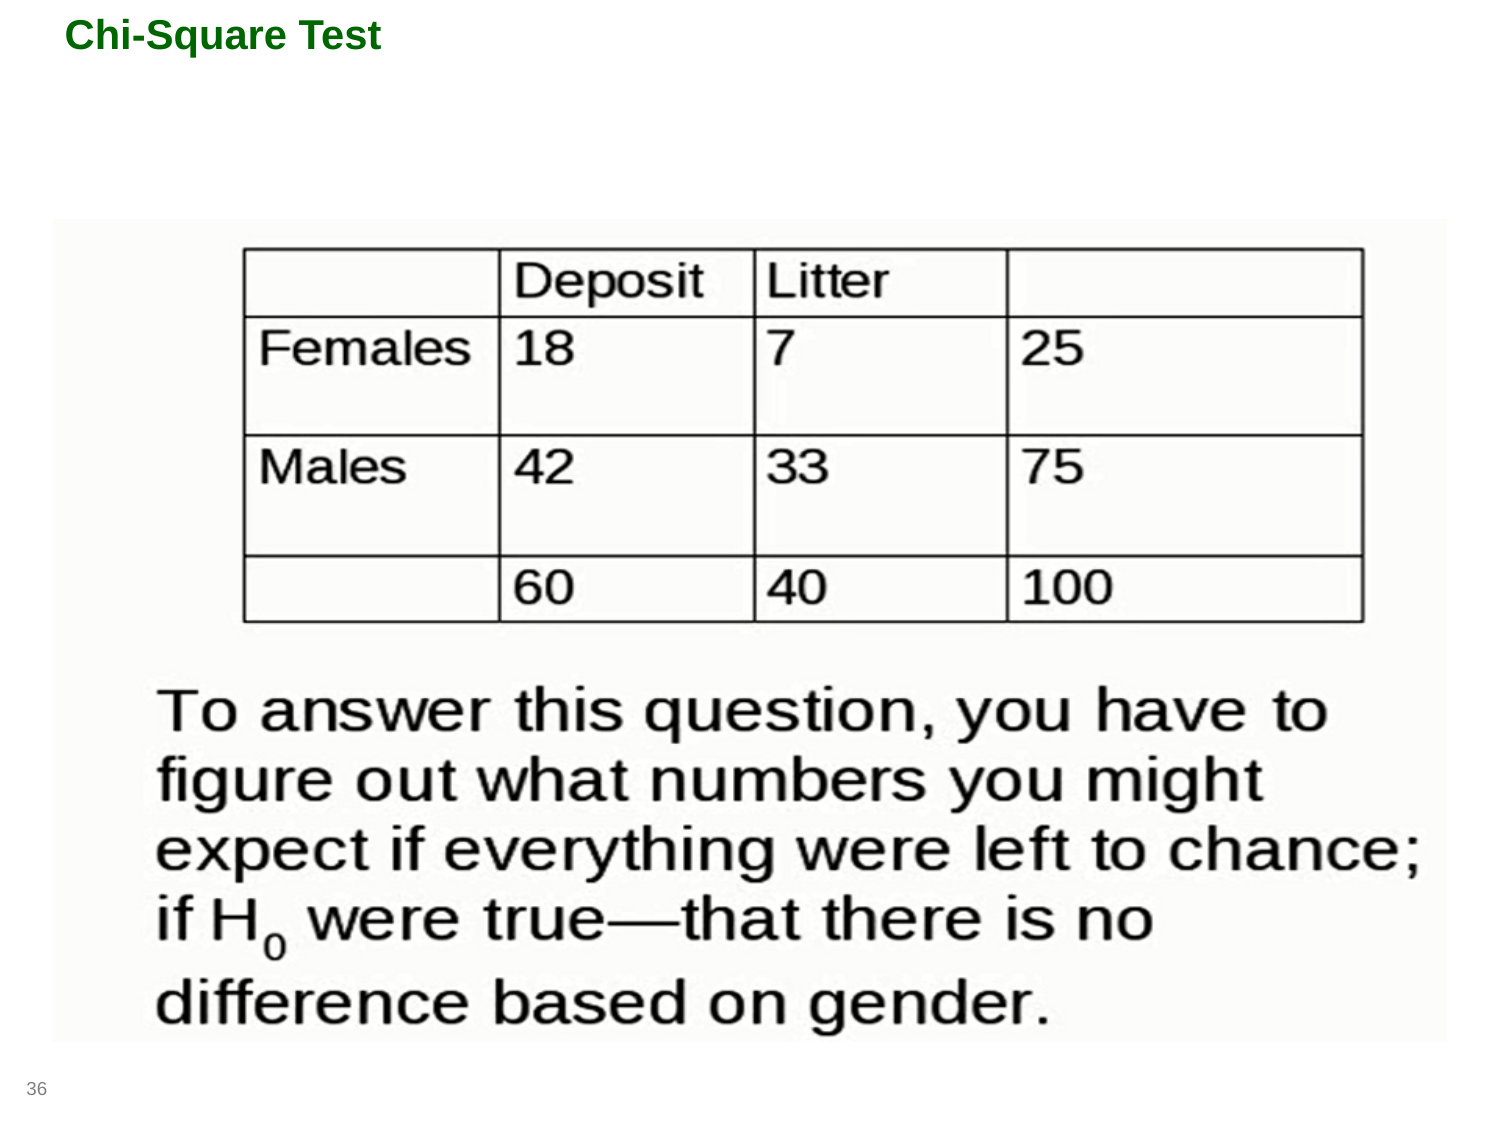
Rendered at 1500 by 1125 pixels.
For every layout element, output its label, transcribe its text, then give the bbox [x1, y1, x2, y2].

title Chi-Square Test [49, 0, 1451, 163]
picture [53, 219, 1447, 1042]
